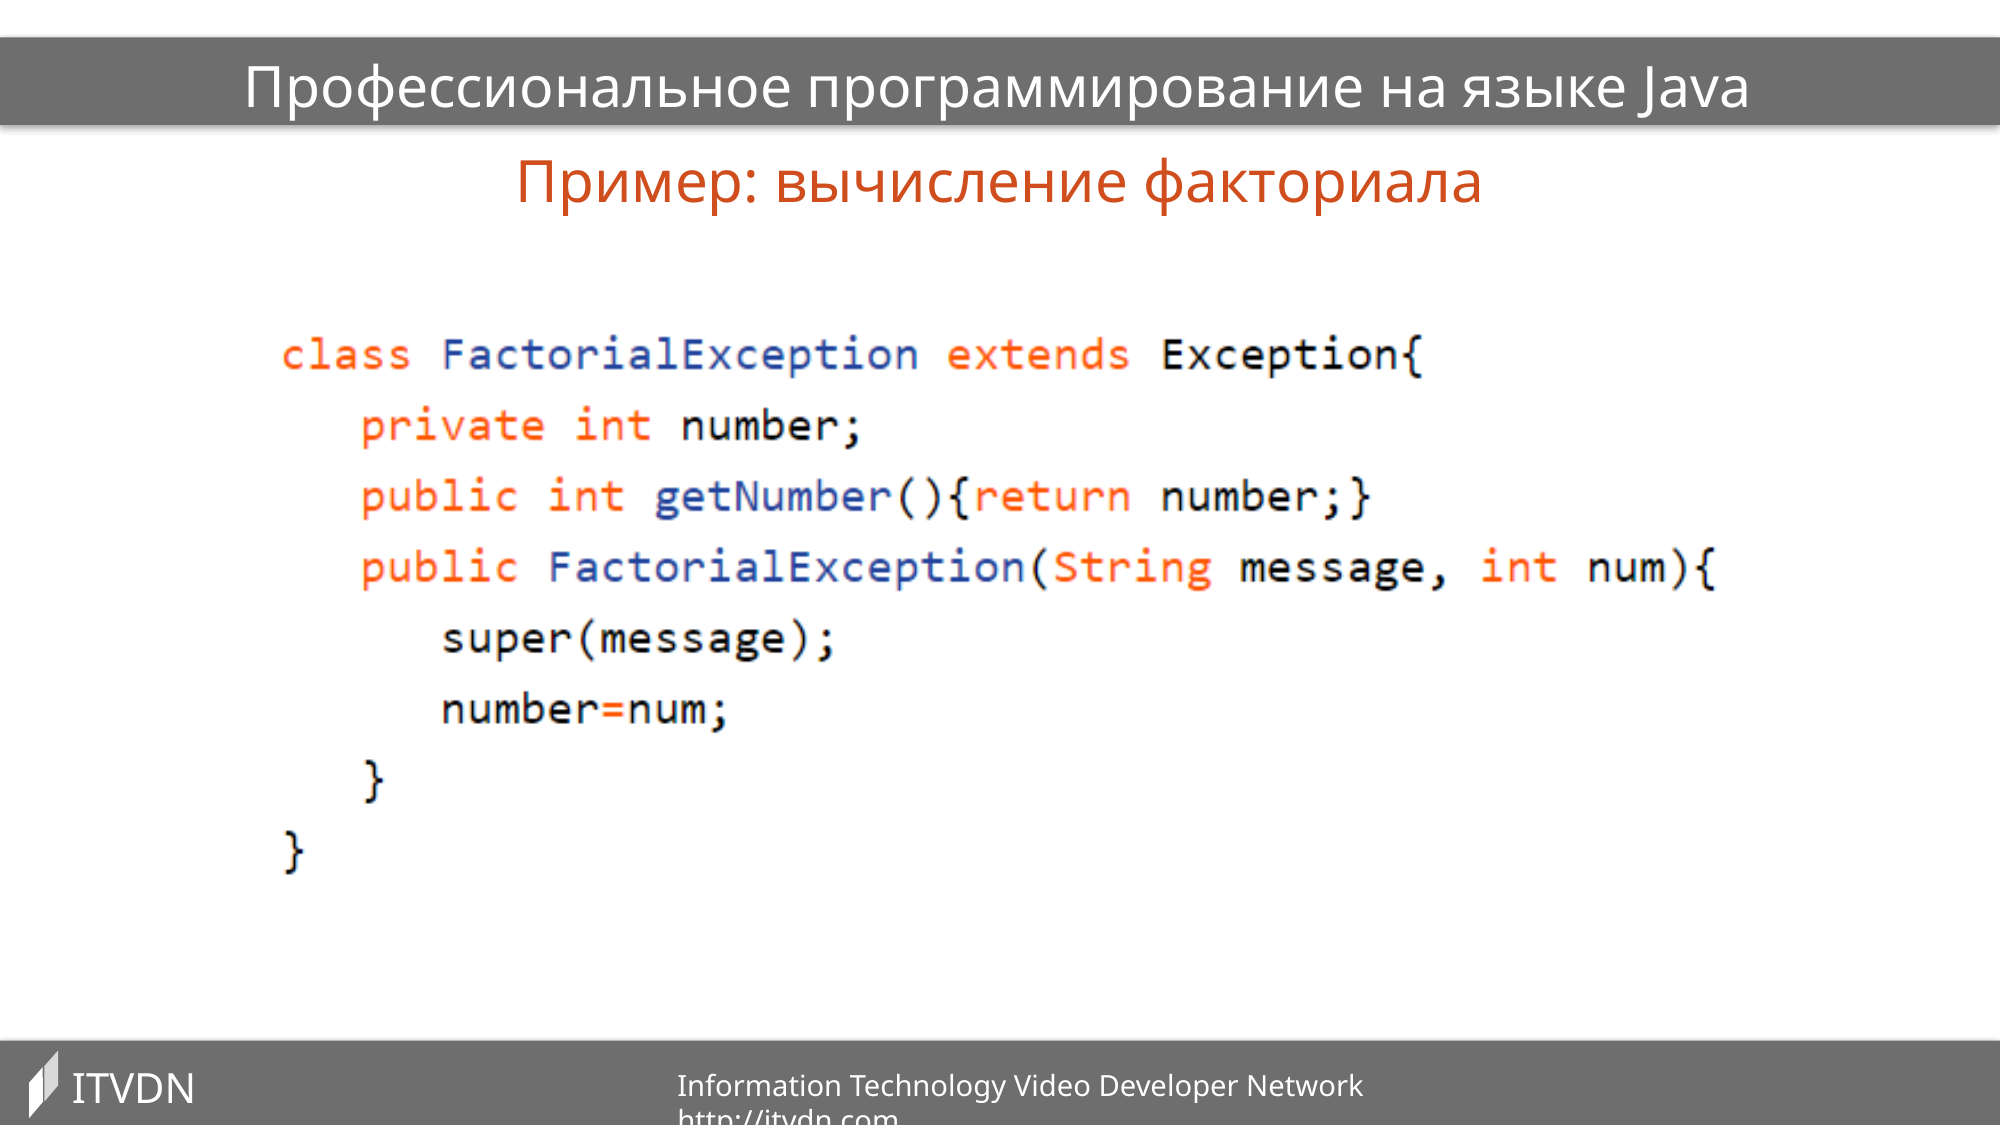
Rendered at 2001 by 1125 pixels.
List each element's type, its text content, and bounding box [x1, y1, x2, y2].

text_box Пример: вычисление факториала [324, 138, 1675, 225]
picture [262, 324, 1738, 901]
text_box [0, 34, 2000, 128]
text_box [0, 1037, 2000, 1125]
text_box Профессиональное программирование на языке Java [207, 37, 1788, 132]
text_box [28, 1050, 59, 1119]
text_box ITVDN [62, 1054, 212, 1120]
text_box Information Technology Video Developer Network http://itvdn.com [662, 1059, 1963, 1125]
